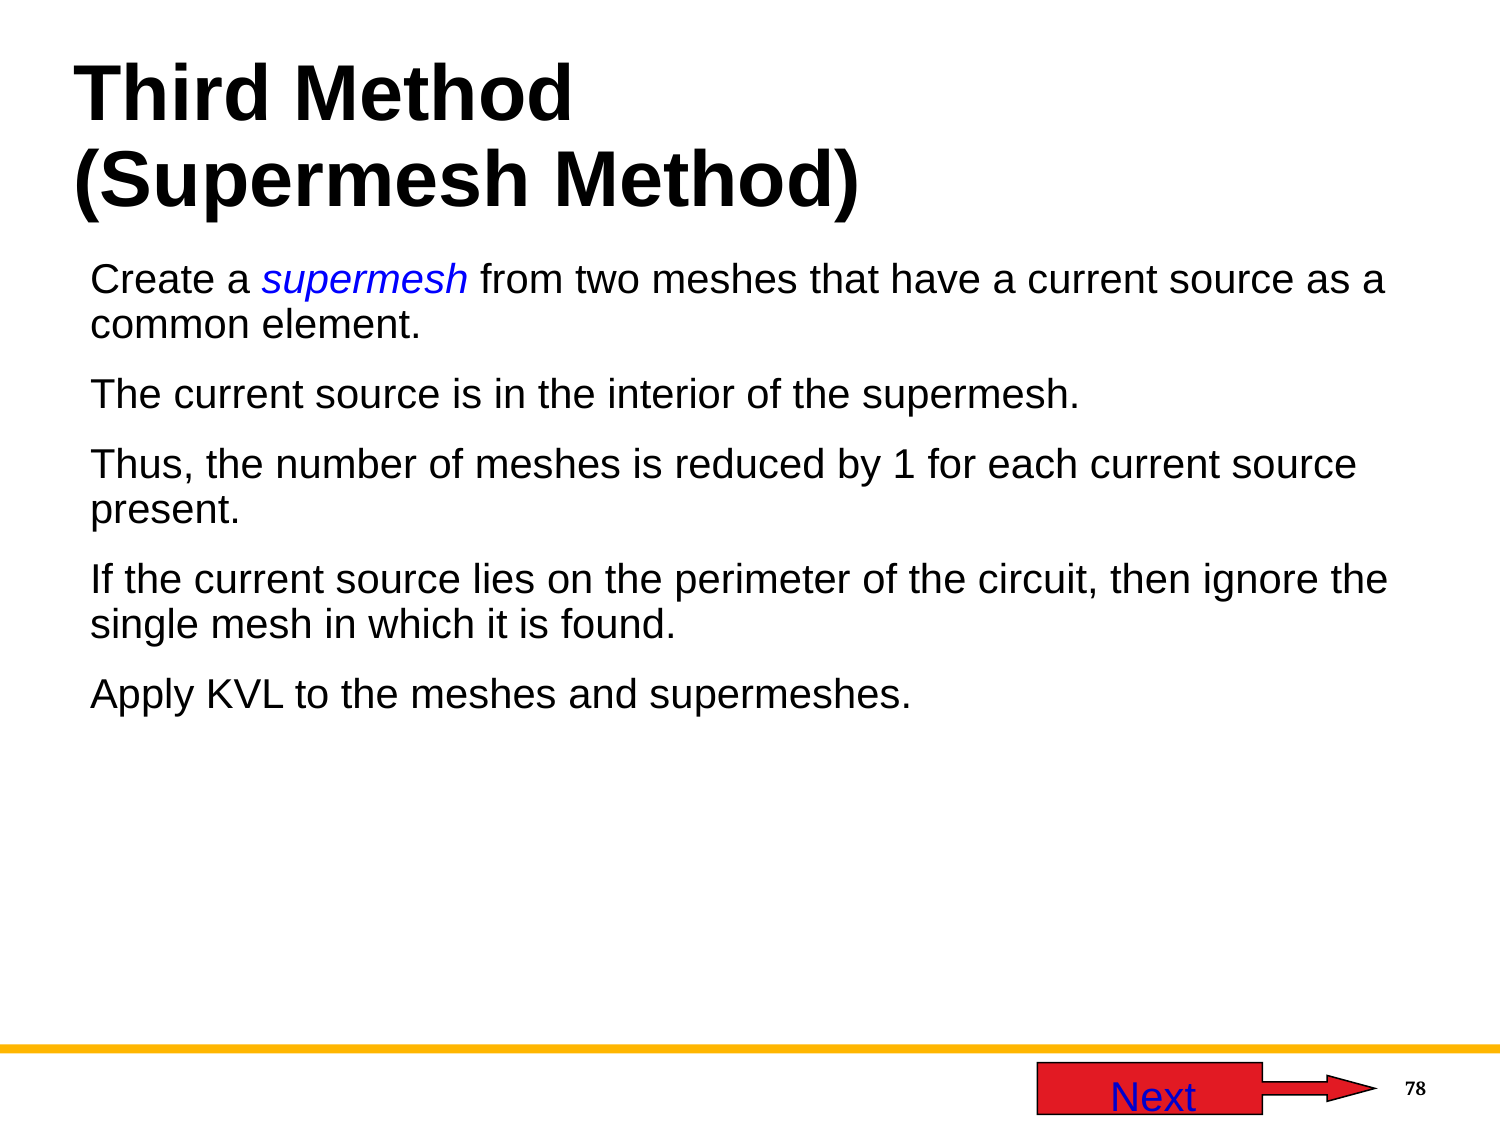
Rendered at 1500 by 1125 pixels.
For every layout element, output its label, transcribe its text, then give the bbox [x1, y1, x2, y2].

slide_number 78 [1375, 1071, 1442, 1109]
list Create a supermesh from two meshes that have a current source as a common element. The current source is in the interior of the supermesh. Thus, the number of meshes is reduced by 1 for each current source present. If the current source lies on the perimeter of the circuit, then ignore the single mesh in which it is found. Apply KVL to the meshes and supermeshes. [75, 249, 1425, 1006]
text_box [1037, 1062, 1375, 1125]
title Third Method (Supermesh Method) [58, 45, 1184, 180]
